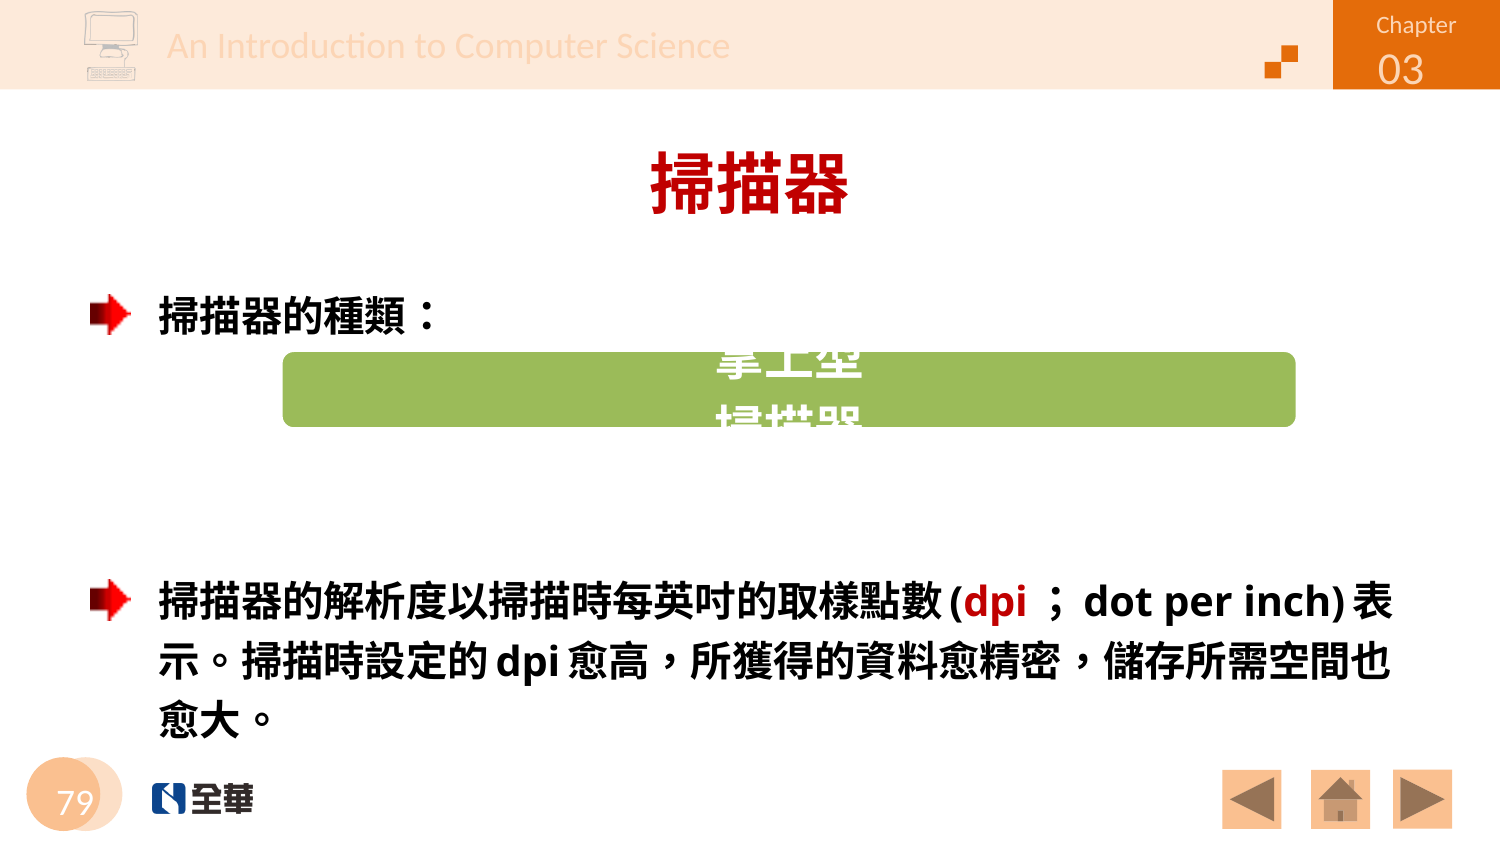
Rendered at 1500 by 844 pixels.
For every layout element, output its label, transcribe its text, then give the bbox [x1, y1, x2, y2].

list 掃描器的種類： 掃描器的解析度以掃描時每英吋的取樣點數(dpi；dot per inch)表示。掃描時設定的dpi愈高，所獲得的資料愈精密，儲存所需空間也愈大。 [75, 272, 1425, 754]
picture [152, 783, 253, 814]
picture [90, 579, 131, 621]
title 掃描器 [75, 119, 1425, 245]
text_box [153, 349, 1426, 533]
picture [90, 294, 131, 335]
picture [84, 11, 138, 81]
